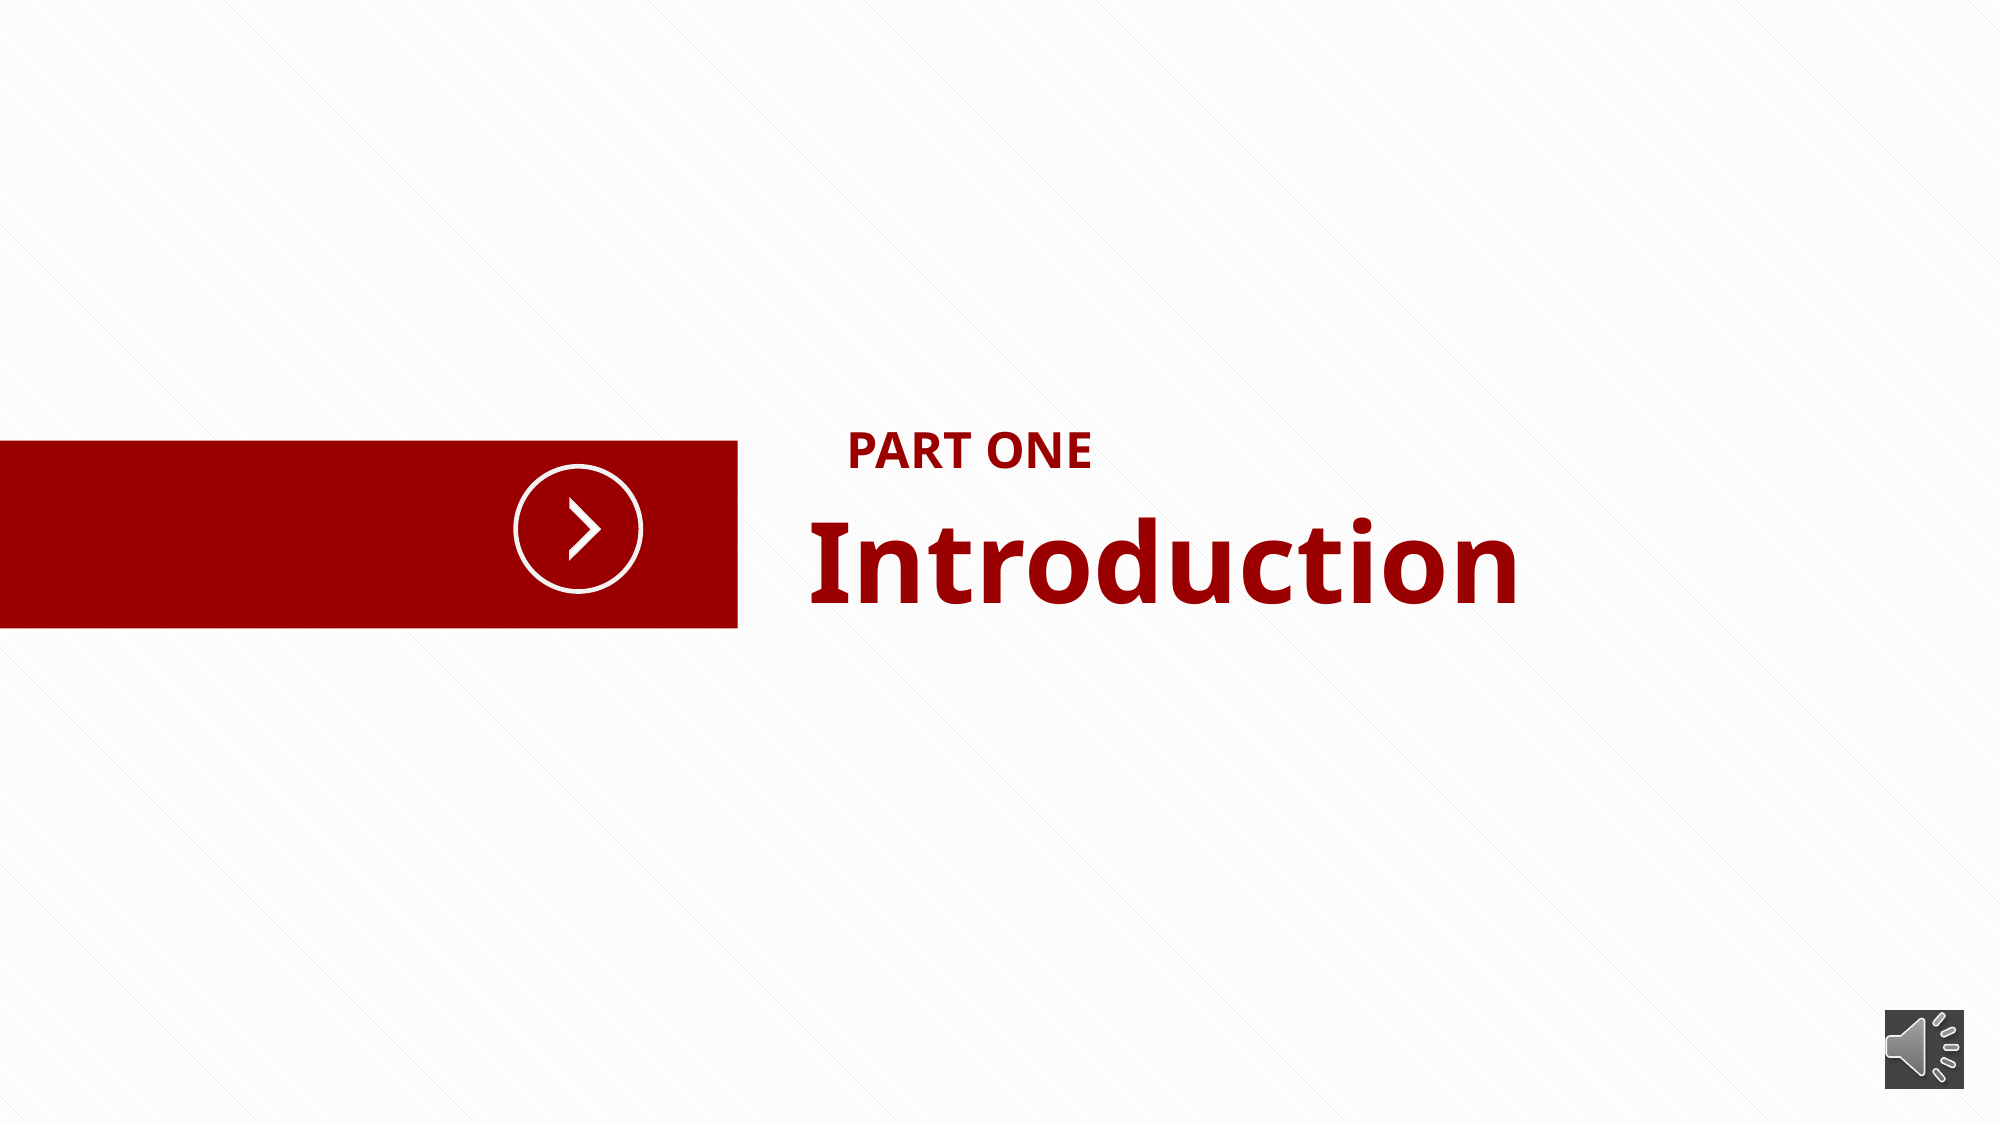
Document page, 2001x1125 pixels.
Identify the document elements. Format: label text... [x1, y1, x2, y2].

title Introduction [737, 474, 1595, 643]
text_box PART ONE [774, 401, 1167, 496]
text_box [569, 497, 602, 561]
picture [1884, 1009, 1965, 1090]
text_box [514, 465, 642, 593]
text_box [0, 440, 739, 629]
